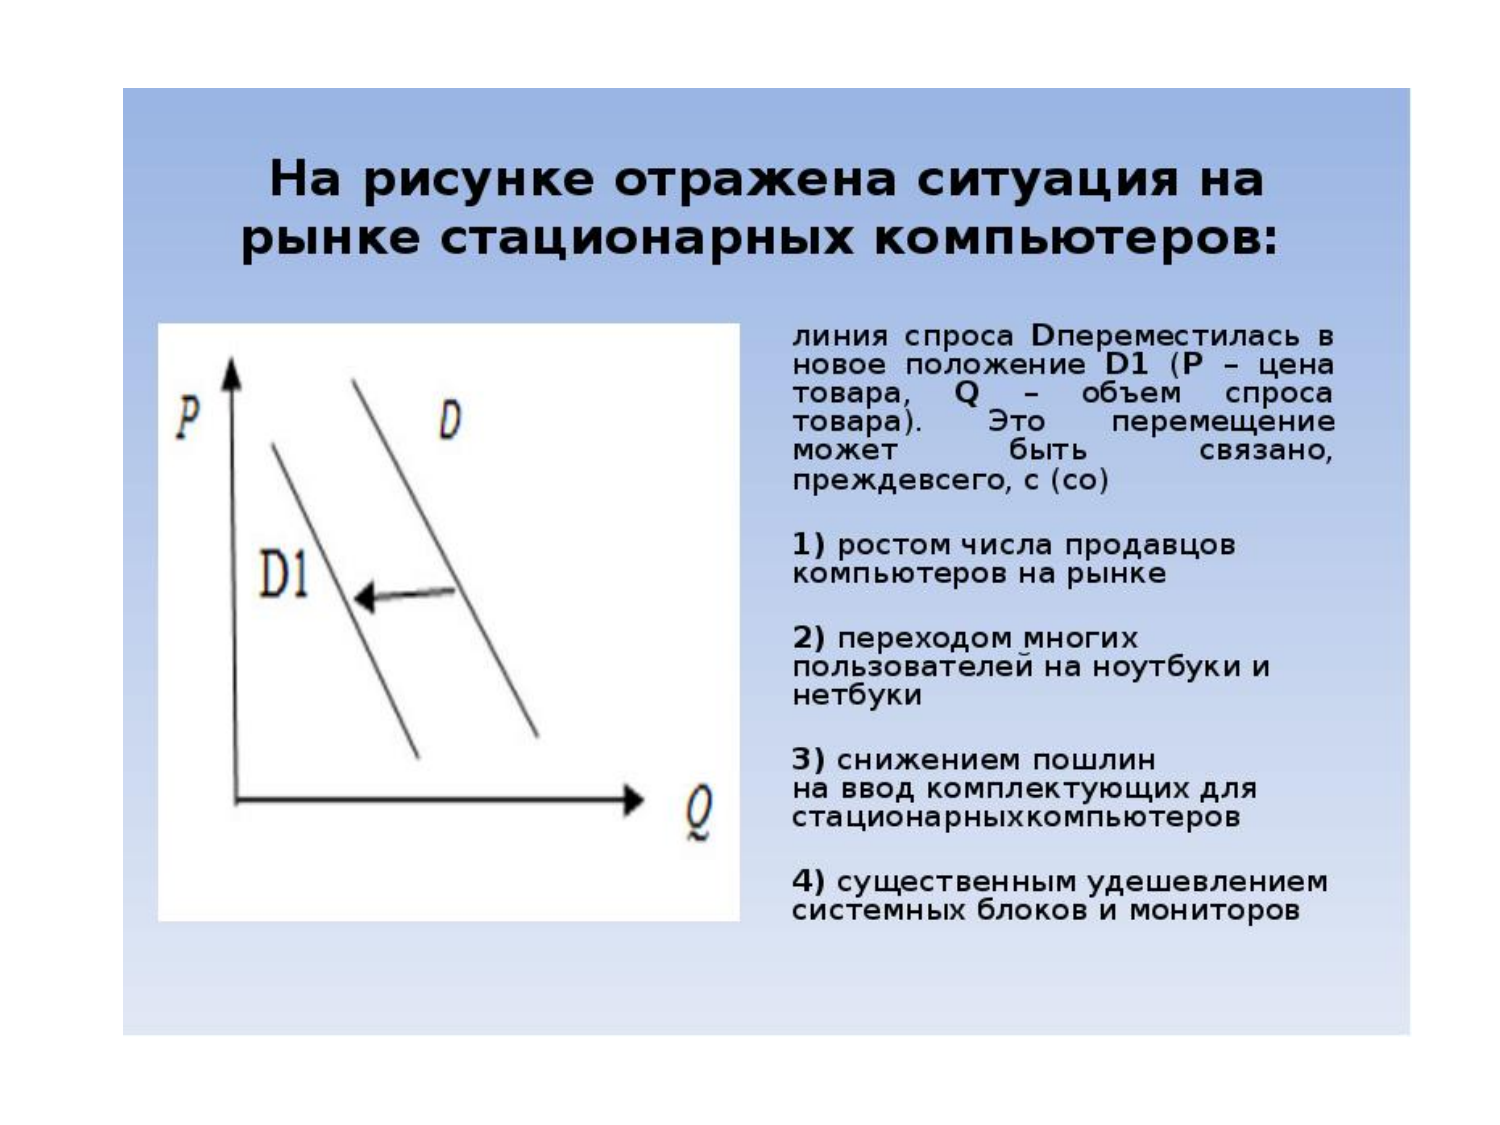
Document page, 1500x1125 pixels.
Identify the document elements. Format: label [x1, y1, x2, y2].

picture [123, 87, 1412, 1037]
